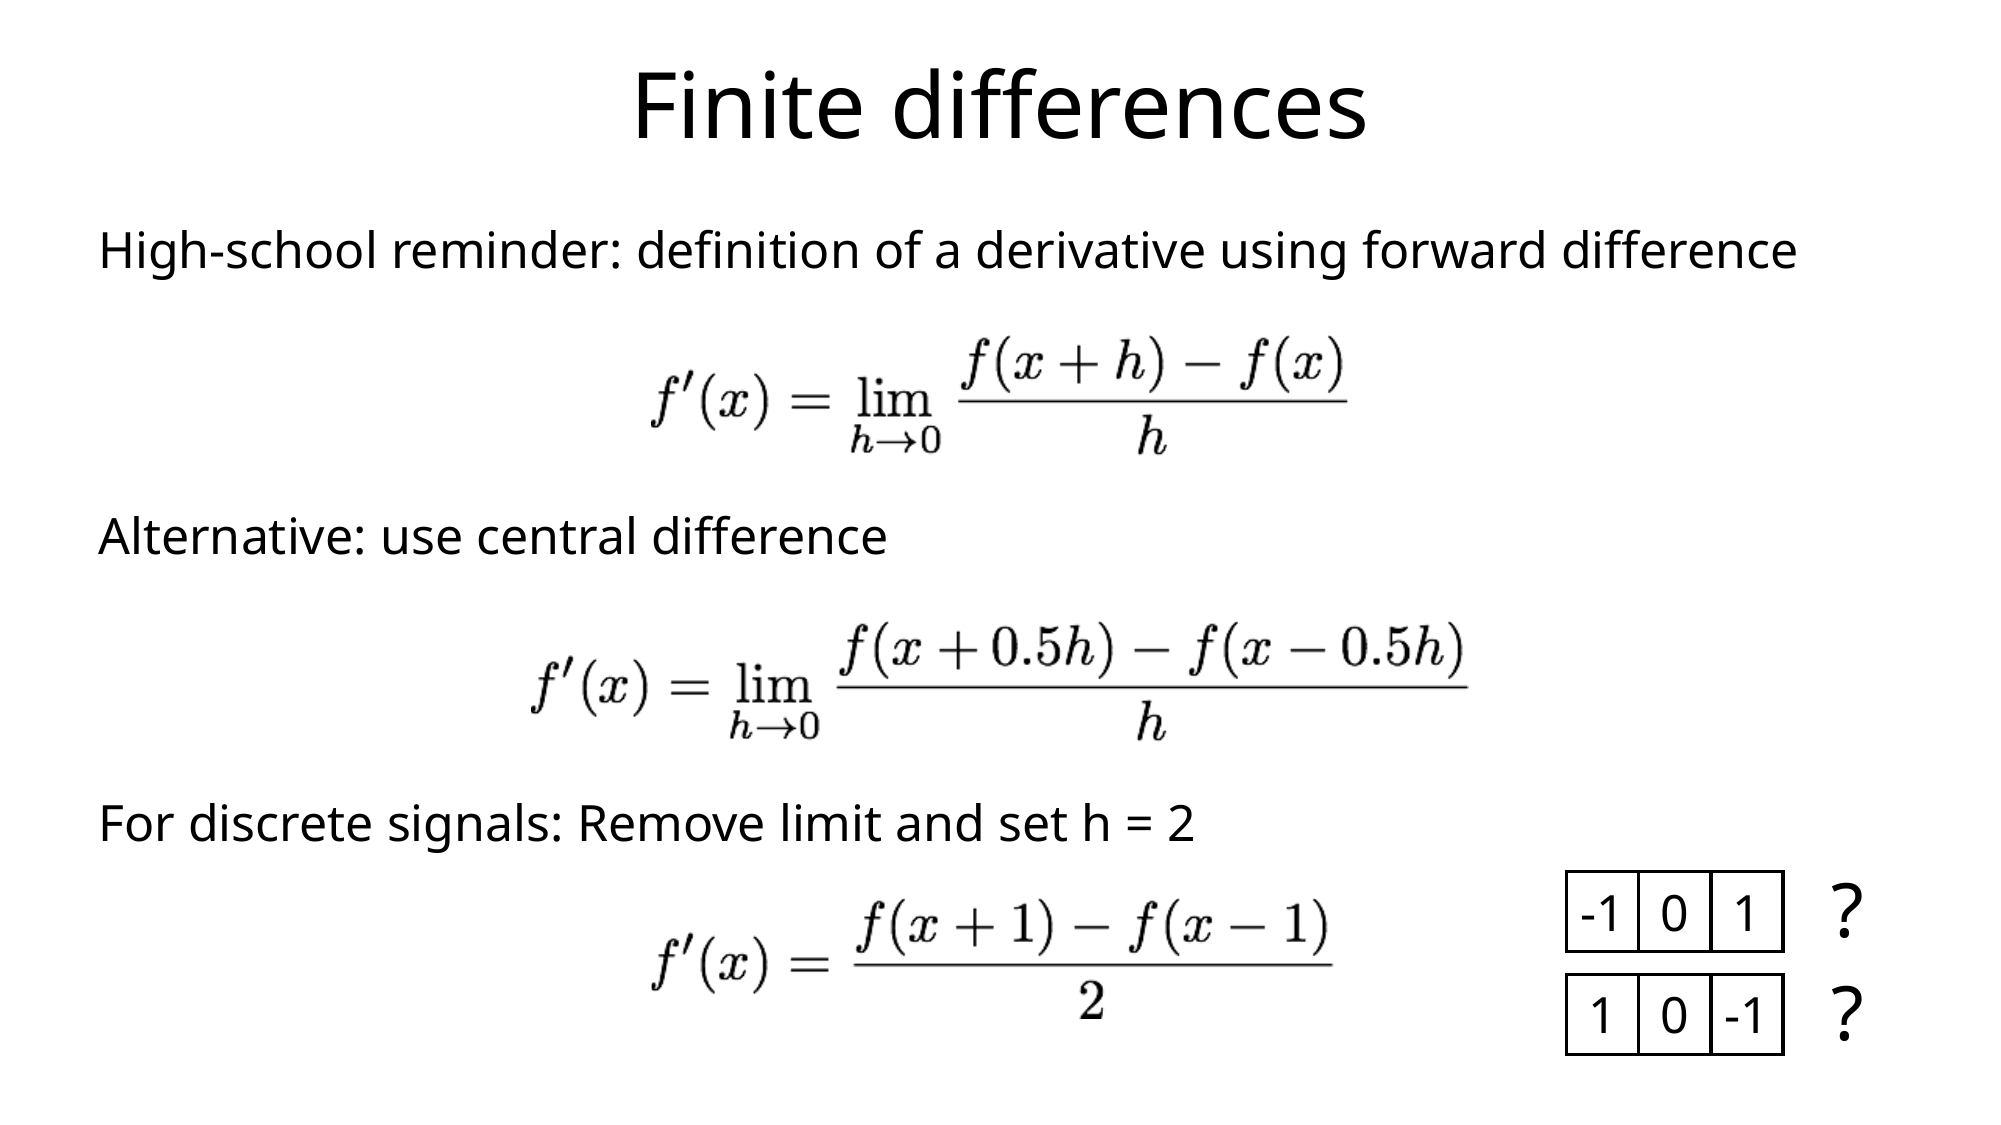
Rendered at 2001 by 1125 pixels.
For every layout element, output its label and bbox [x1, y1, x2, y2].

text_box [83, 504, 1917, 574]
text_box [83, 790, 1917, 958]
text_box [1566, 871, 1783, 1047]
picture [651, 335, 1349, 456]
title [0, 0, 2000, 218]
picture [651, 898, 1348, 1019]
picture [531, 621, 1469, 742]
text_box [83, 217, 1917, 287]
text_box [1826, 960, 1869, 1061]
